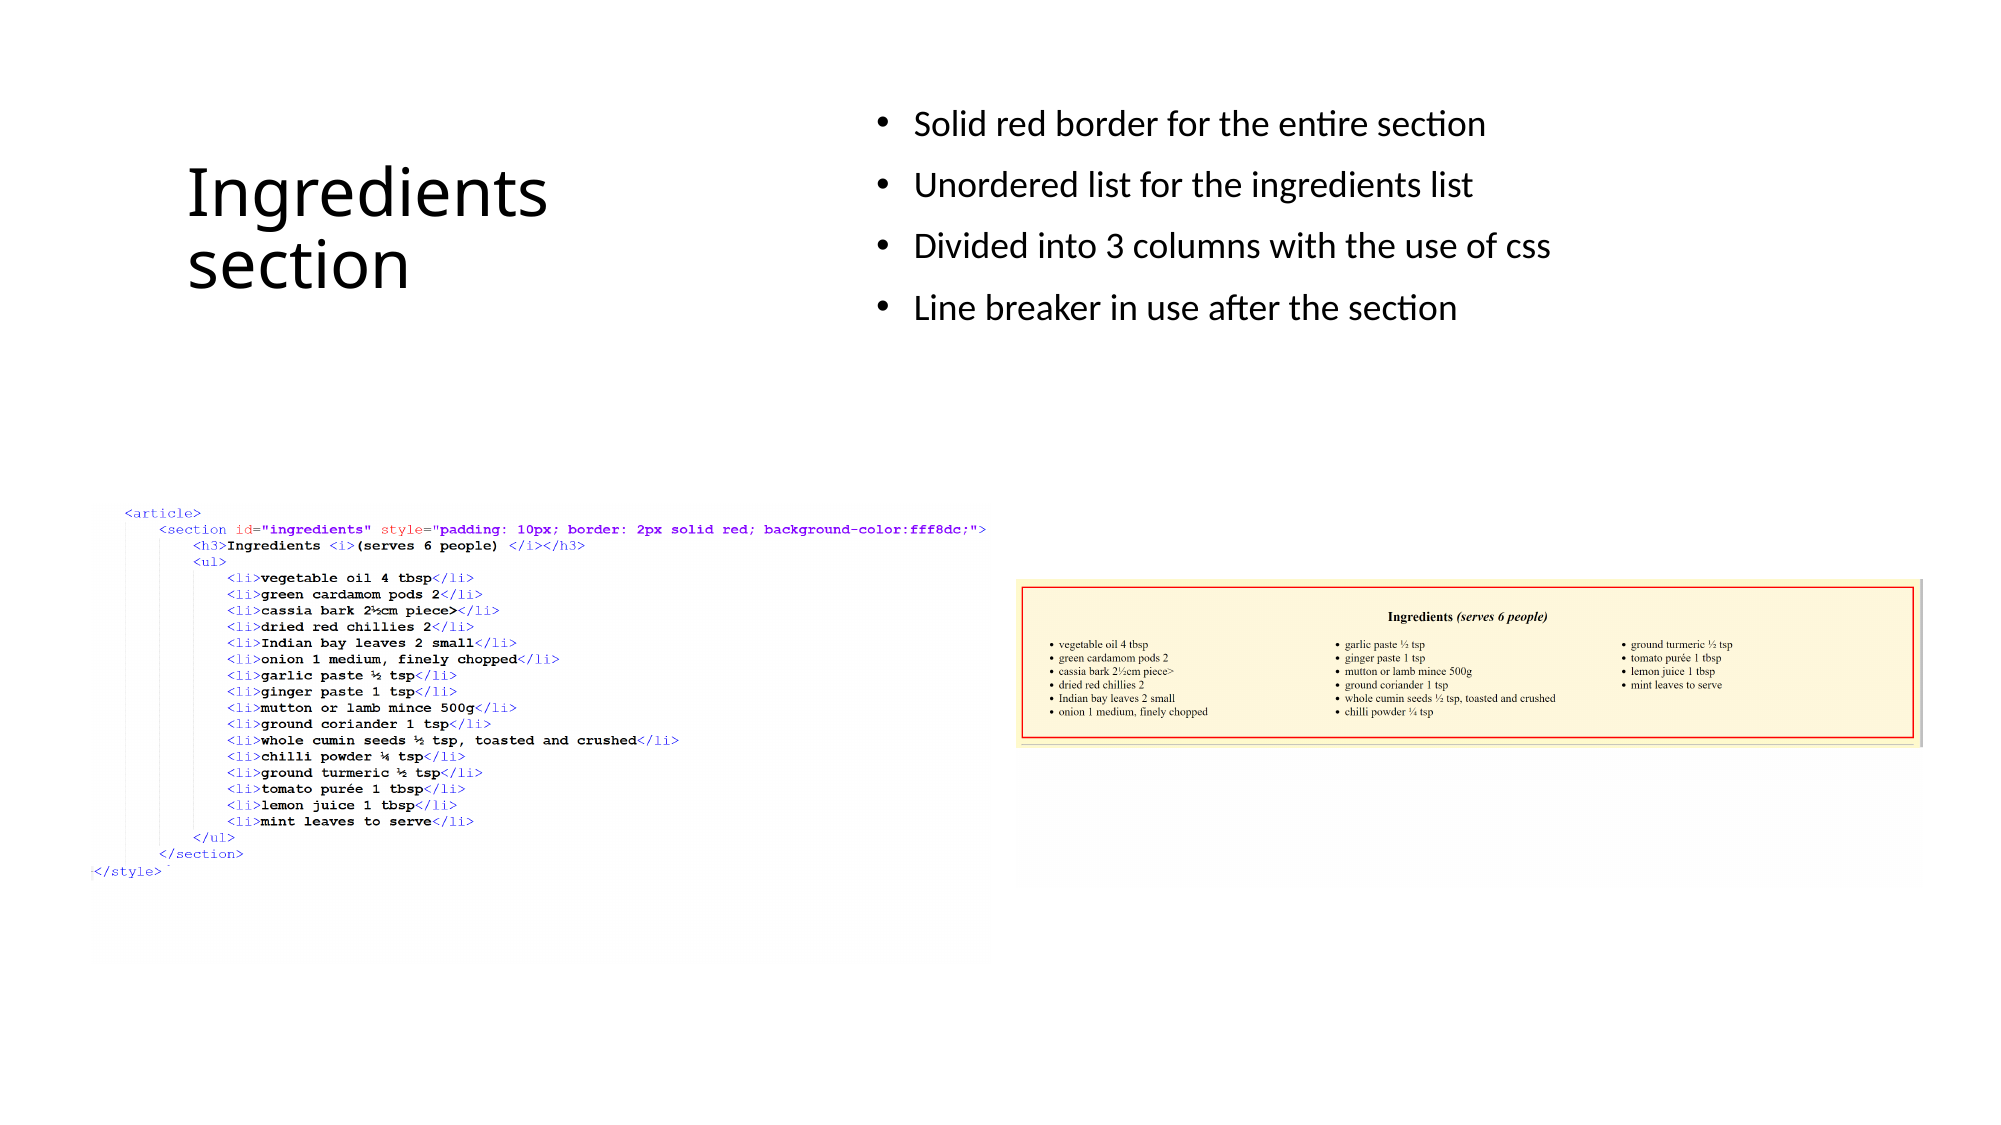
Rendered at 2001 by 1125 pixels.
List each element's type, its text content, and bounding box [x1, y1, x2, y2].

picture [91, 502, 991, 964]
picture [1016, 579, 1923, 888]
list Solid red border for the entire section Unordered list for the ingredients list Divided into 3 columns with the use of css Line breaker in use after the section [861, 96, 1863, 367]
title Ingredients section [172, 96, 773, 367]
